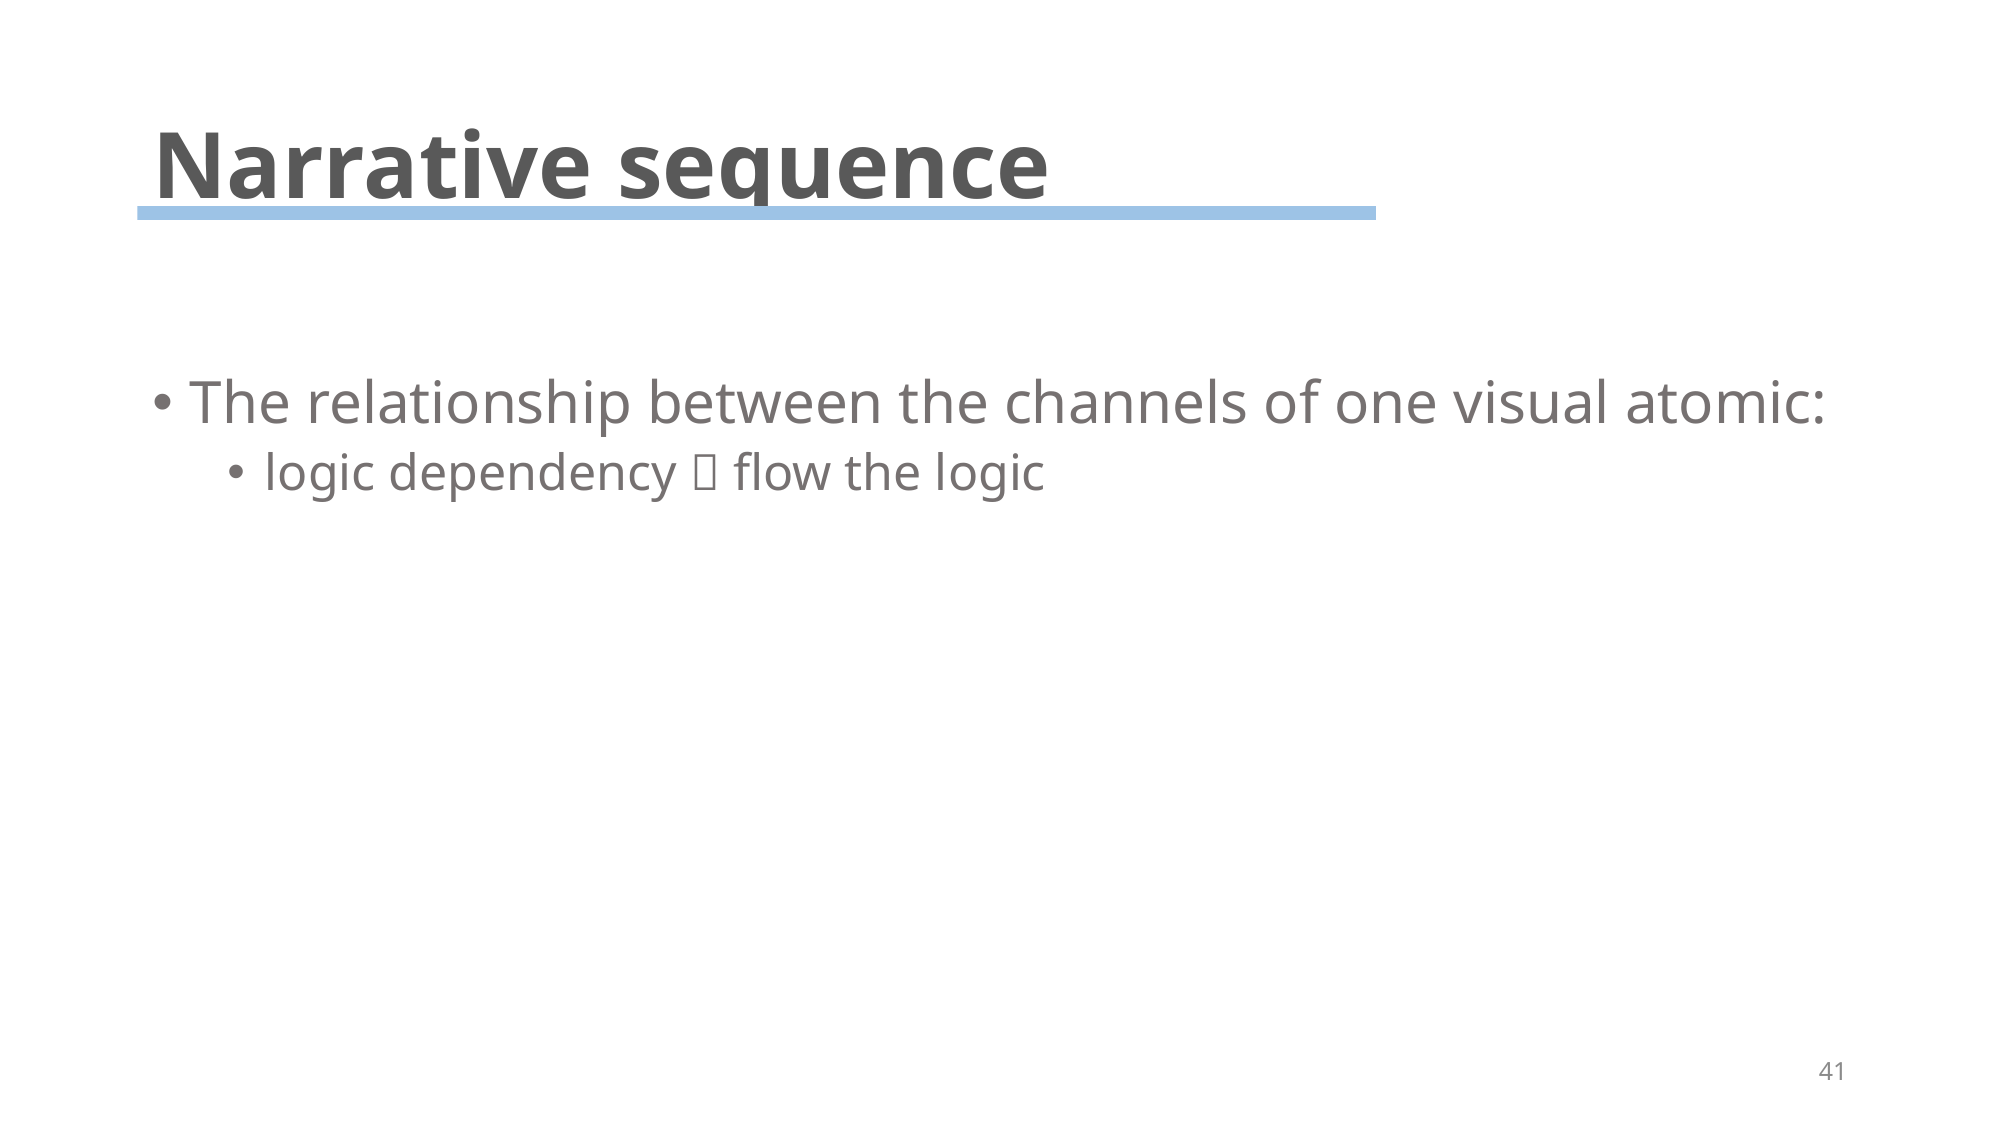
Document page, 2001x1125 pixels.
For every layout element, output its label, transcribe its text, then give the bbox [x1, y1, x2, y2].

title Narrative sequence [137, 59, 1863, 278]
text_box [136, 205, 1377, 221]
list The relationship between the channels of one visual atomic: logic dependency  flow the logic [137, 366, 1863, 1014]
slide_number 41 [1412, 1042, 1863, 1103]
